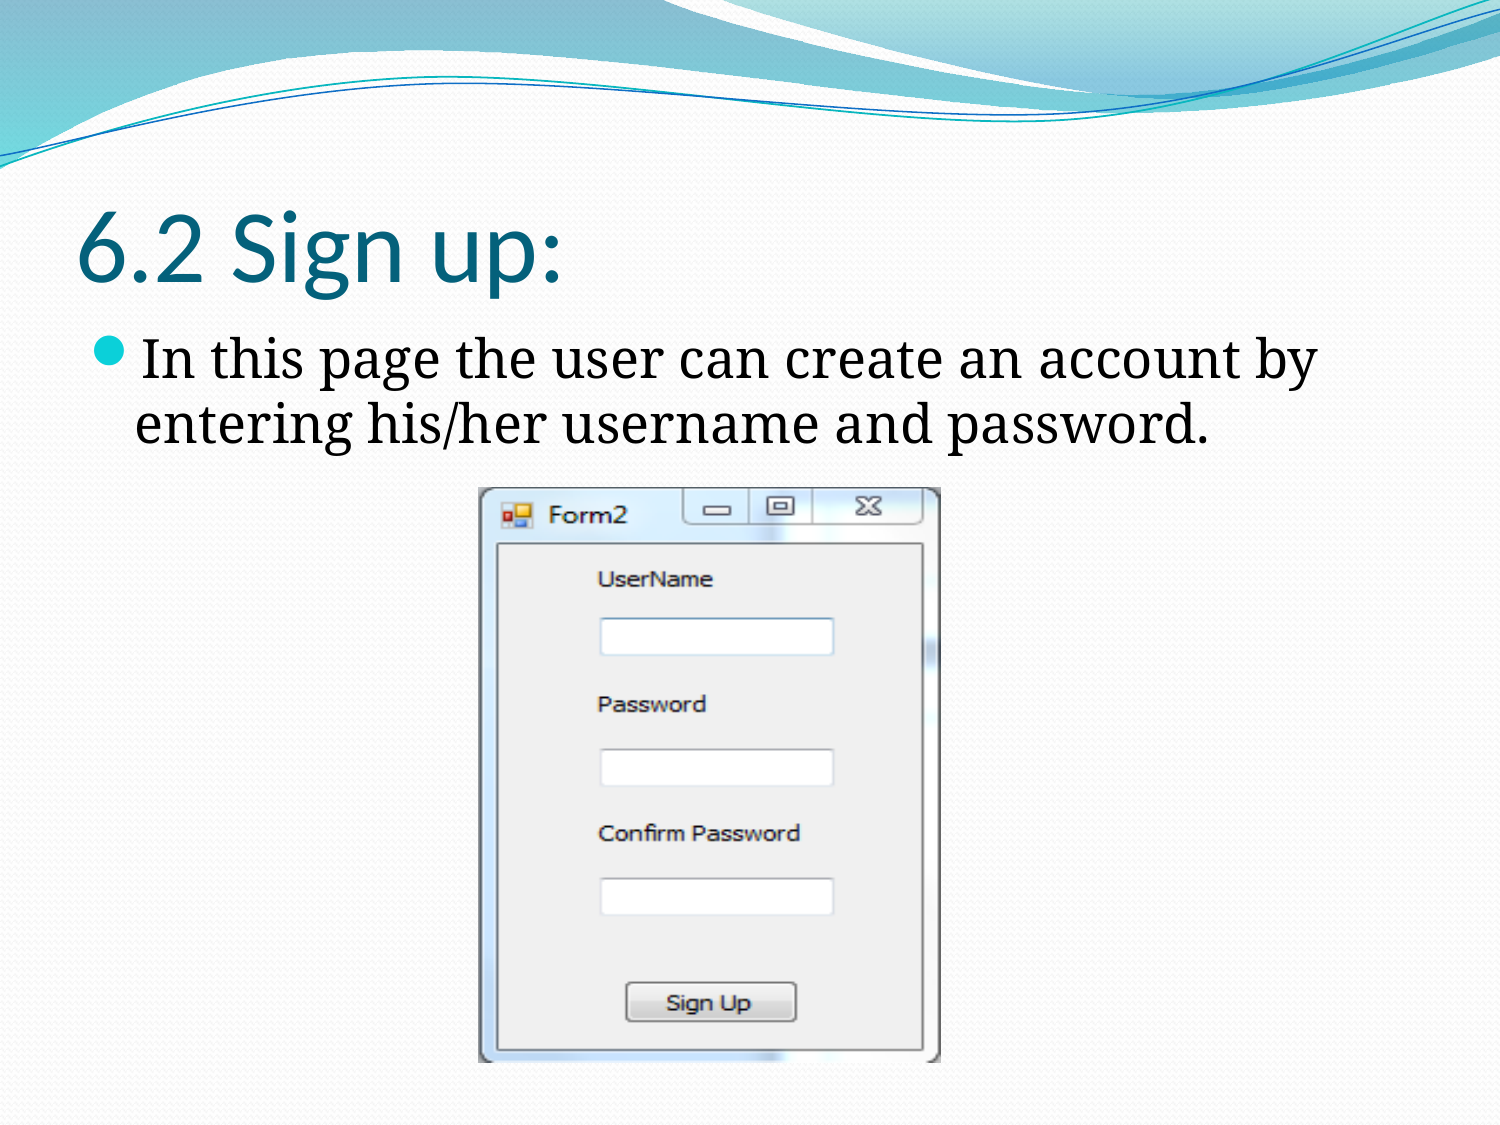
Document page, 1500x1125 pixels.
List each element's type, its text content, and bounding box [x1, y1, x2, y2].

list In this page the user can create an account by entering his/her username and password. [75, 317, 1425, 1038]
title 6.2 Sign up: [75, 115, 1425, 303]
picture [478, 487, 942, 1063]
